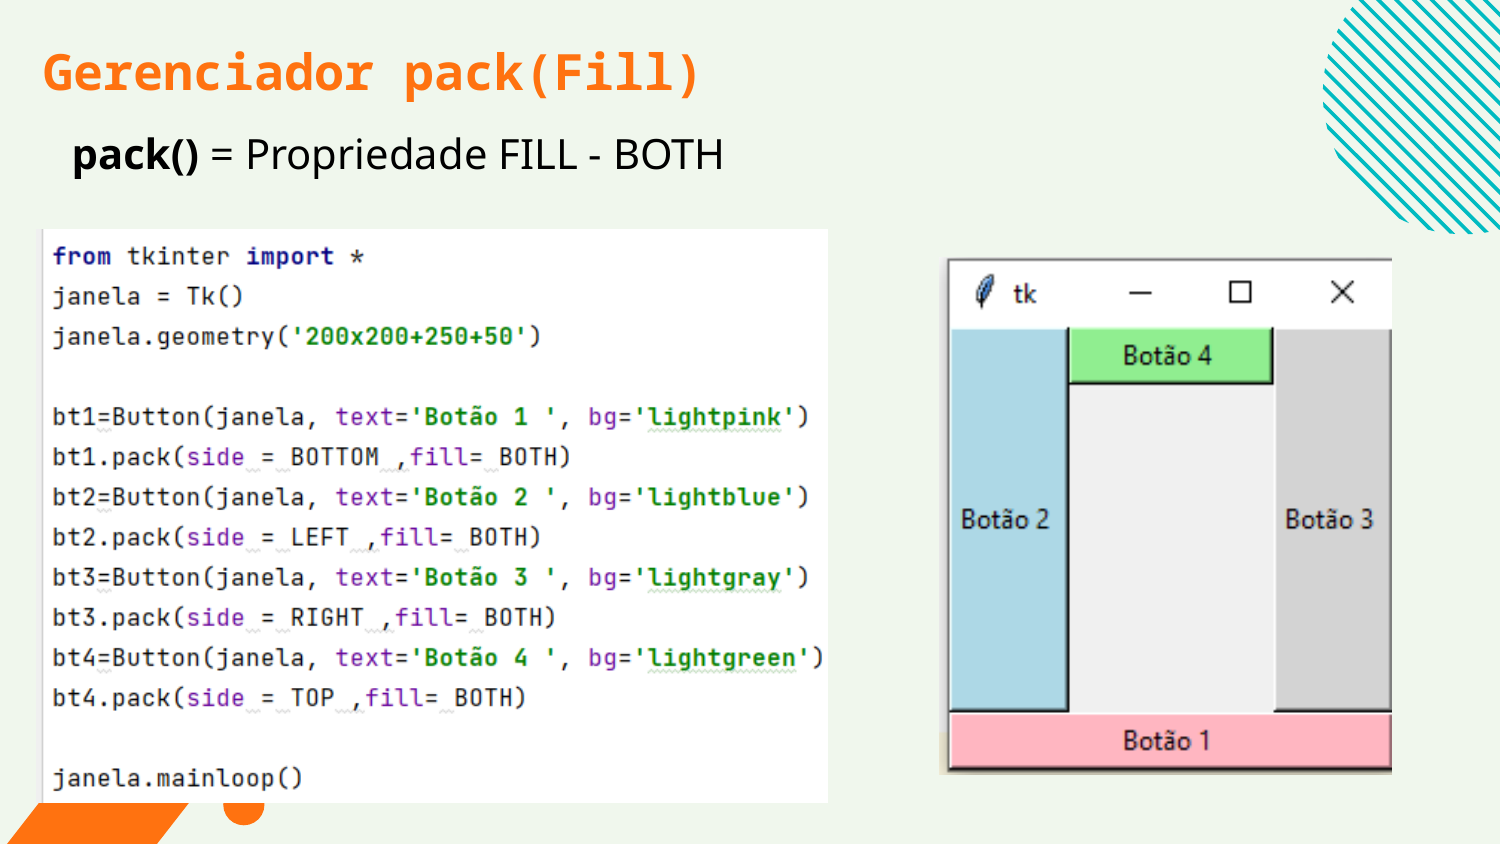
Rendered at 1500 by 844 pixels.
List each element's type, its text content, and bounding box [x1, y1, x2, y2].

picture [36, 228, 828, 804]
text_box Gerenciador pack(Fill) [28, 25, 979, 127]
text_box pack() = Propriedade FILL - BOTH [56, 120, 1092, 186]
picture [939, 256, 1392, 776]
